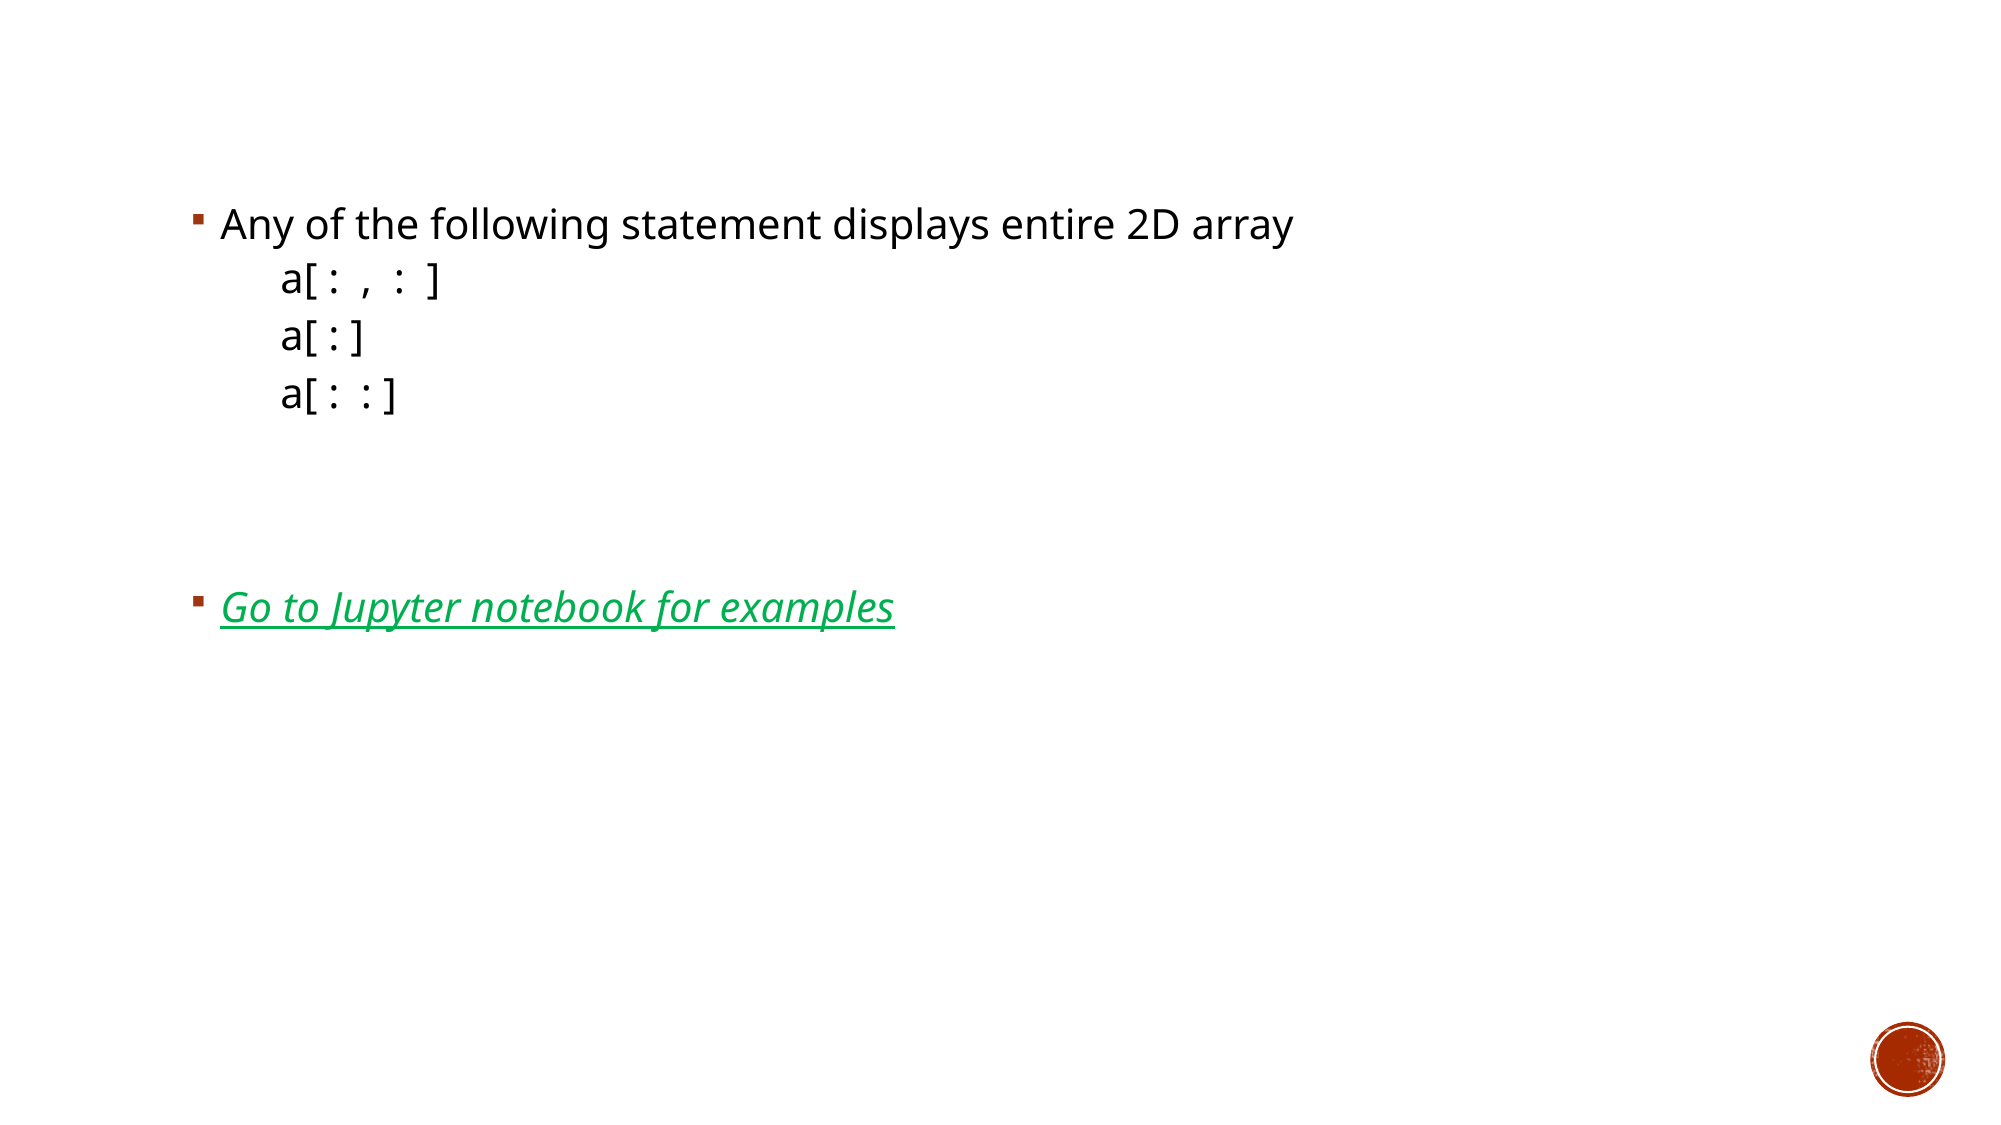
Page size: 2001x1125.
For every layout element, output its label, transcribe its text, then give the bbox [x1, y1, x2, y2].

list Any of the following statement displays entire 2D array a[ : , : ] a[ : ] a[ : : ] Go to Jupyter notebook for examples [175, 196, 1826, 1013]
